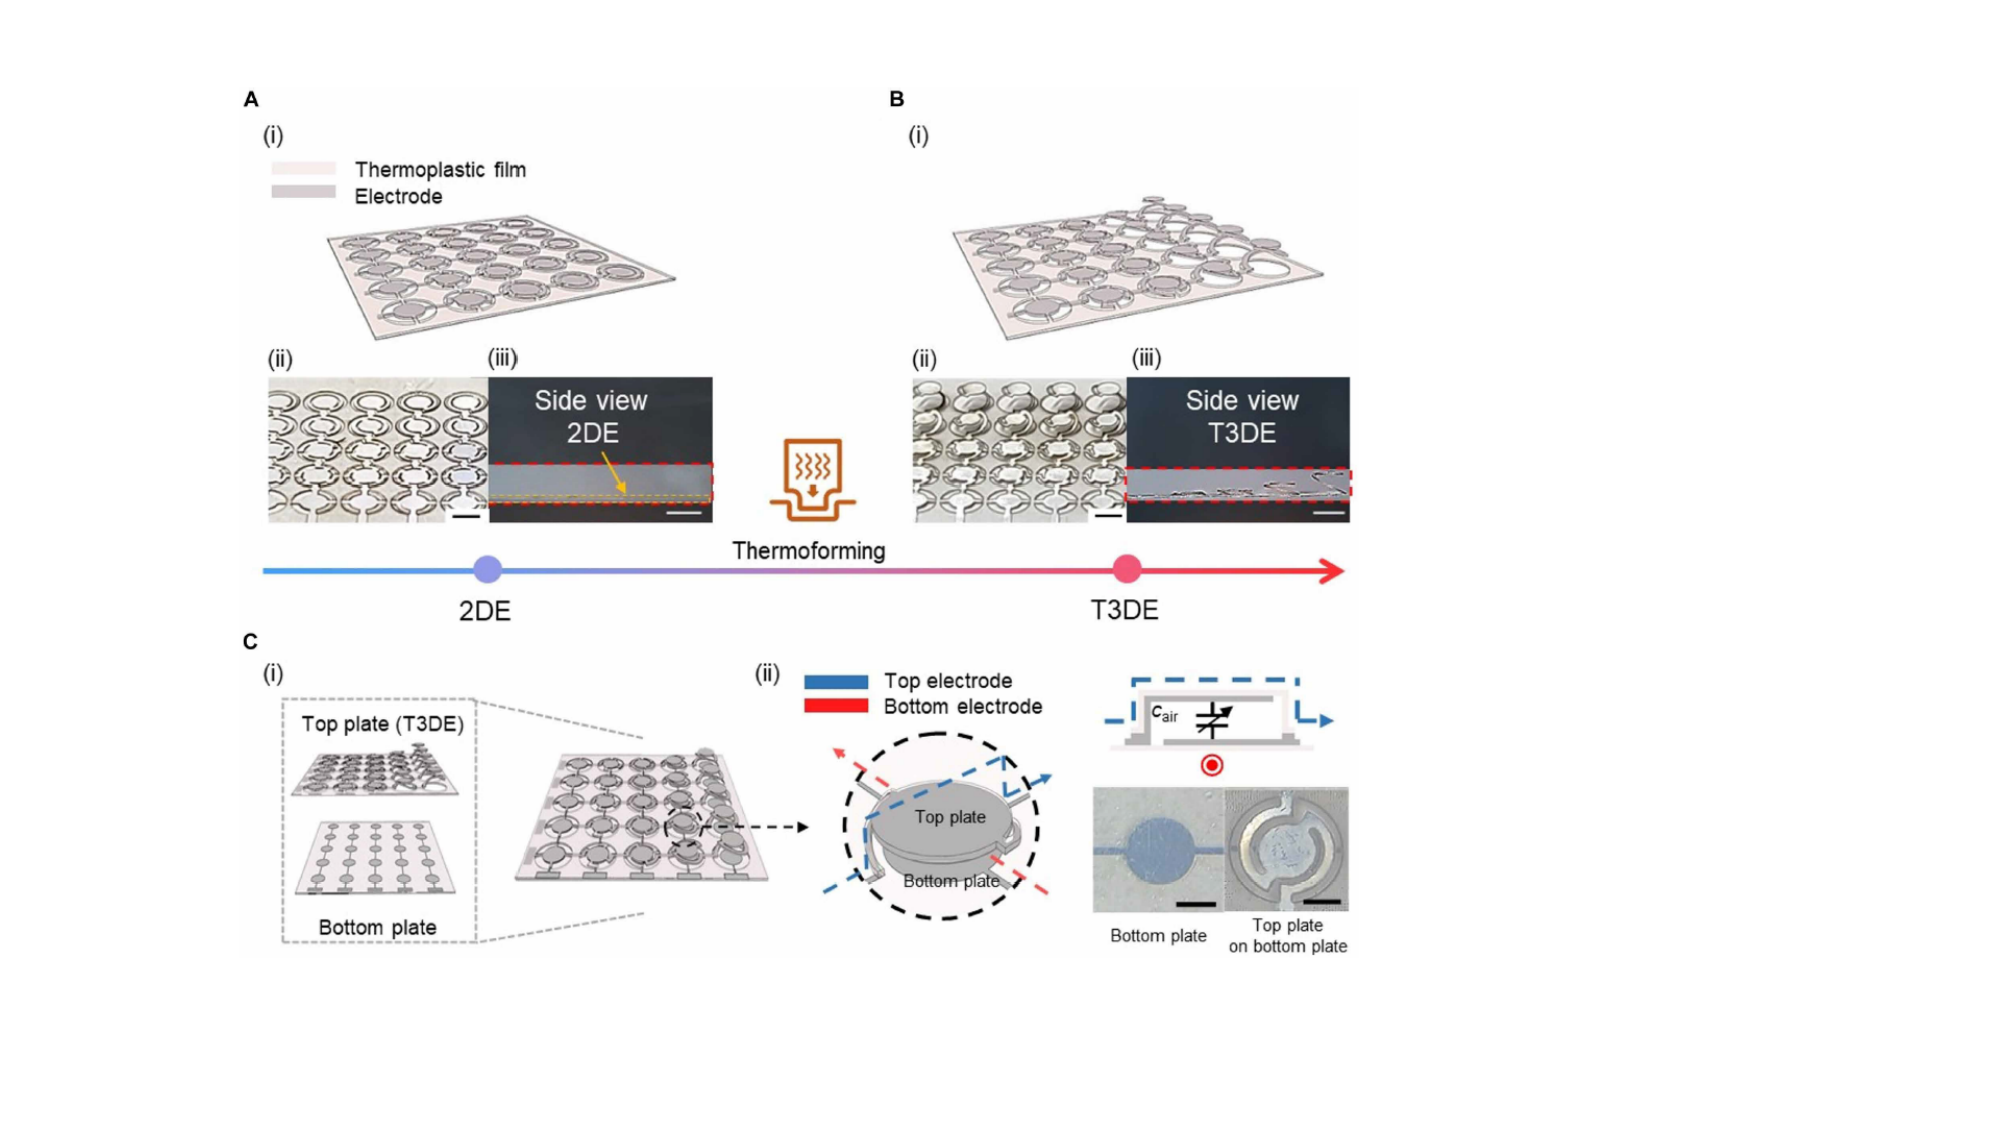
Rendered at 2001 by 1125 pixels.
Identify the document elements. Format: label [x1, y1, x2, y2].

picture [225, 75, 1381, 958]
